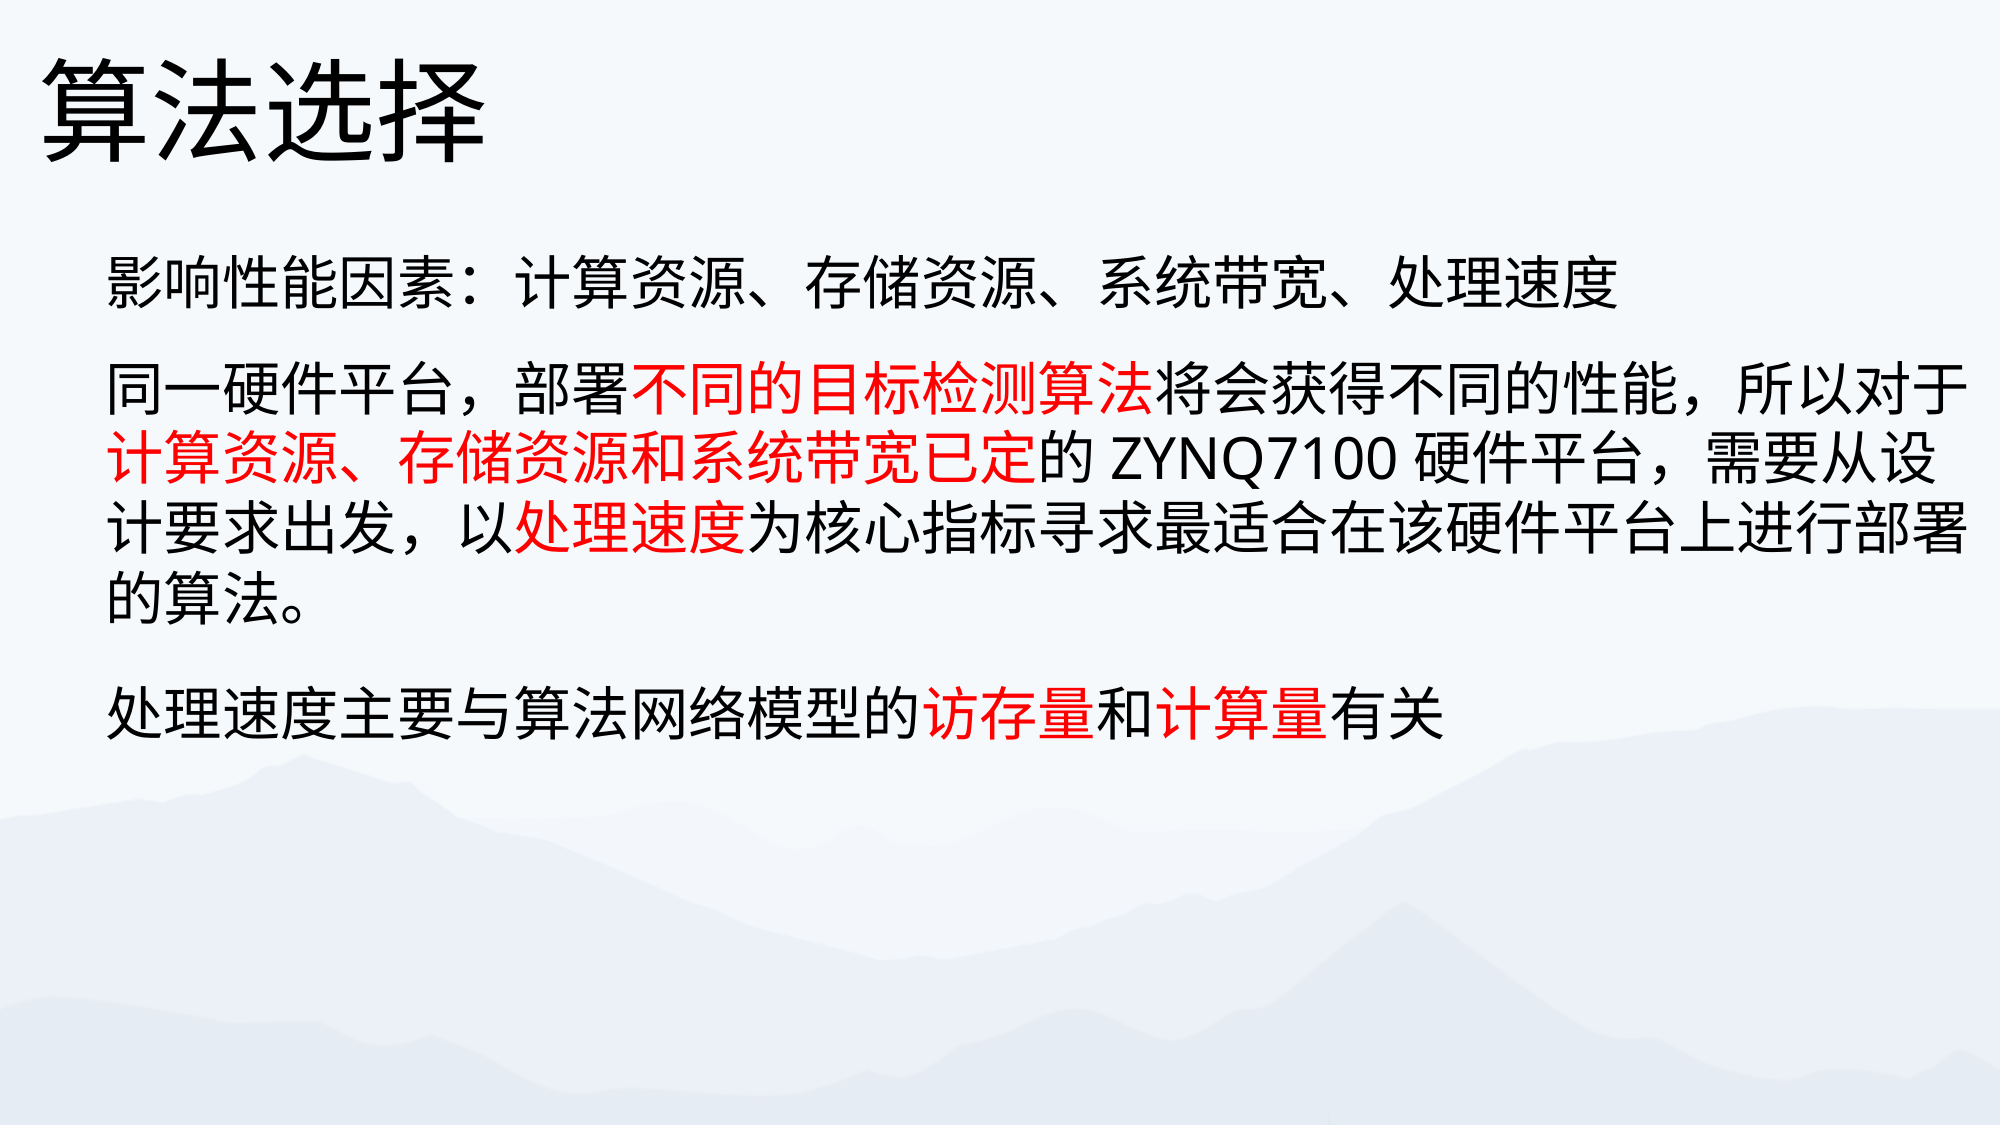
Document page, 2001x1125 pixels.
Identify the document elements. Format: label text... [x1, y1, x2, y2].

text_box 同一硬件平台，部署不同的目标检测算法将会获得不同的性能，所以对于计算资源、存储资源和系统带宽已定的ZYNQ7100硬件平台，需要从设计要求出发，以处理速度为核心指标寻求最适合在该硬件平台上进行部署的算法。 [91, 344, 1990, 639]
text_box 算法选择 [23, 33, 801, 183]
text_box 处理速度主要与算法网络模型的访存量和计算量有关 [91, 669, 1990, 755]
text_box 影响性能因素：计算资源、存储资源、系统带宽、处理速度 [91, 238, 1990, 324]
